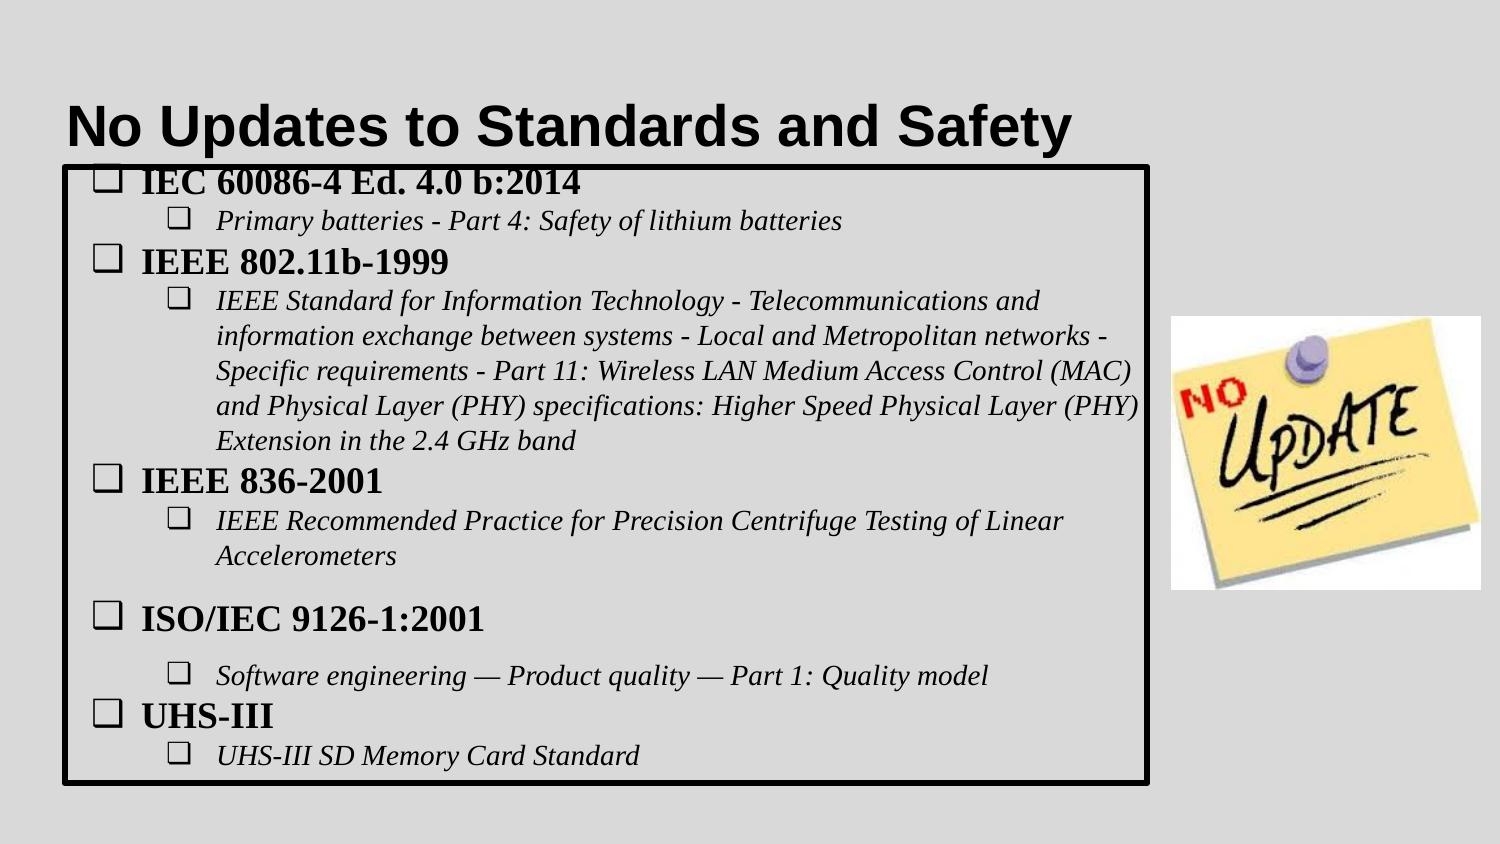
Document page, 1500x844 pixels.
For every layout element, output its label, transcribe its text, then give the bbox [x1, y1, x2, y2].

text_box [64, 166, 1148, 784]
title No Updates to Standards and Safety [51, 72, 1449, 167]
list IEC 60086-4 Ed. 4.0 b:2014 Primary batteries - Part 4: Safety of lithium batteries IEEE 802.11b-1999 IEEE Standard for Information Technology - Telecommunications and information exchange between systems - Local and Metropolitan networks - Specific requirements - Part 11: Wireless LAN Medium Access Control (MAC) and Physical Layer (PHY) specifications: Higher Speed Physical Layer (PHY) Extension in the 2.4 GHz band IEEE 836-2001 IEEE Recommended Practice for Precision Centrifuge Testing of Linear Accelerometers ISO/IEC 9126-1:2001 Software engineering — Product quality — Part 1: Quality model UHS-III UHS-III SD Memory Card Standard [51, 141, 1188, 703]
picture [1171, 315, 1481, 590]
